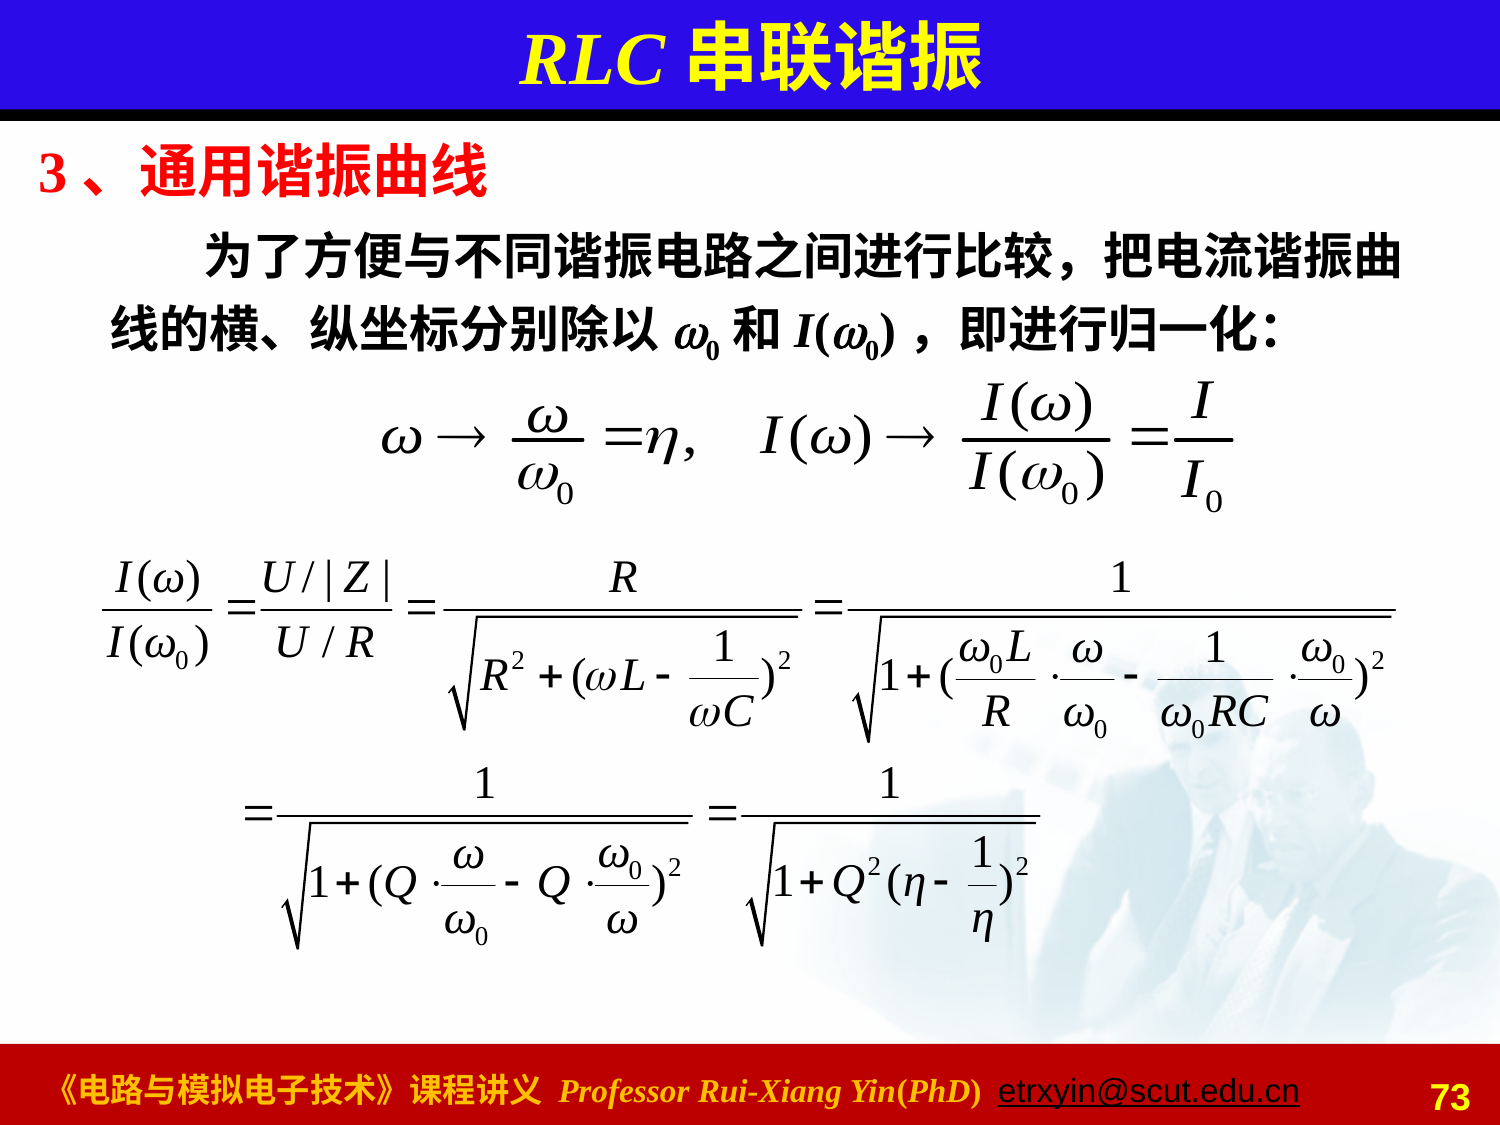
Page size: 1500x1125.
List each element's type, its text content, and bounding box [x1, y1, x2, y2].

text_box 3、通用谐振曲线 [23, 126, 504, 212]
text_box 为了方便与不同谐振电路之间进行比较，把电流谐振曲线的横、纵坐标分别除以w0和I(w0)，即进行归一化： [94, 204, 1465, 374]
slide_number 73 [1344, 1065, 1486, 1113]
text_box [94, 547, 1406, 754]
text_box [232, 753, 1050, 961]
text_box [371, 365, 1246, 524]
picture [0, 121, 1500, 1043]
title RLC串联谐振 [0, 0, 1500, 110]
